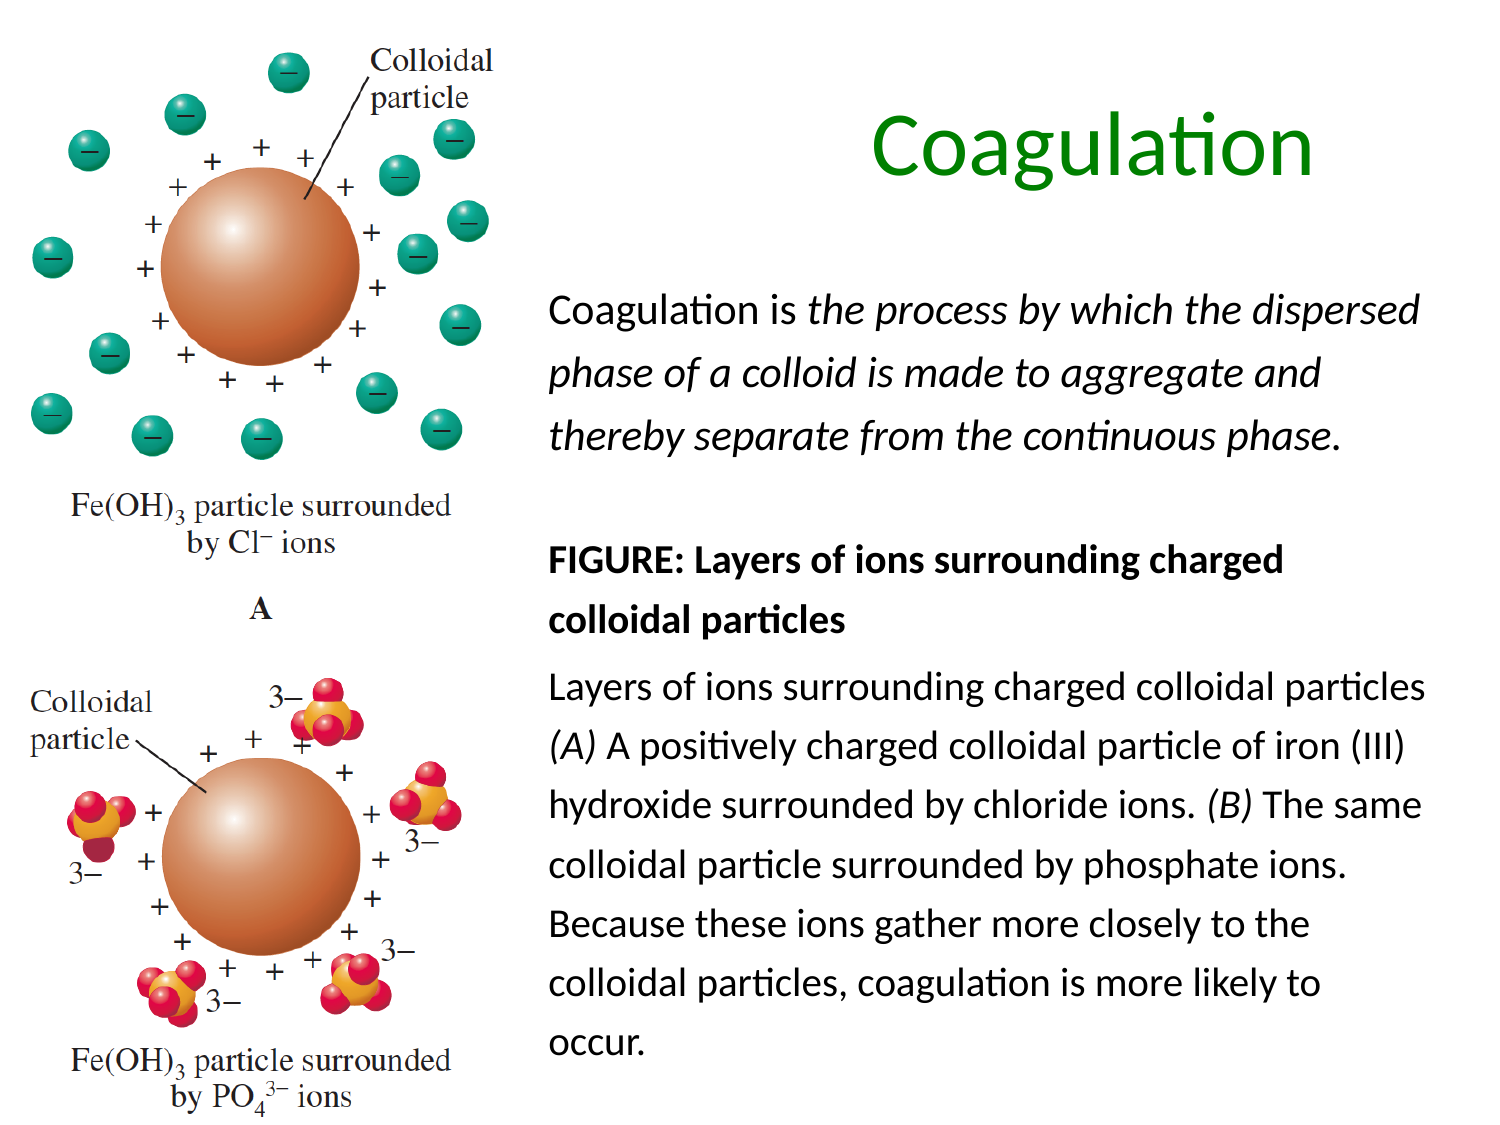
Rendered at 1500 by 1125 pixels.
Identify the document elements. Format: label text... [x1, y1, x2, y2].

picture [24, 44, 495, 1120]
list Coagulation is the process by which the dispersed phase of a colloid is made to aggregate and thereby separate from the continuous phase. FIGURE: Layers of ions surrounding charged colloidal particles Layers of ions surrounding charged colloidal particles (A) A positively charged colloidal particle of iron (III) hydroxide surrounded by chloride ions. (B) The same colloidal particle surrounded by phosphate ions. Because these ions gather more closely to the colloidal particles, coagulation is more likely to occur. [533, 262, 1444, 1125]
title Coagulation [497, 45, 1353, 233]
